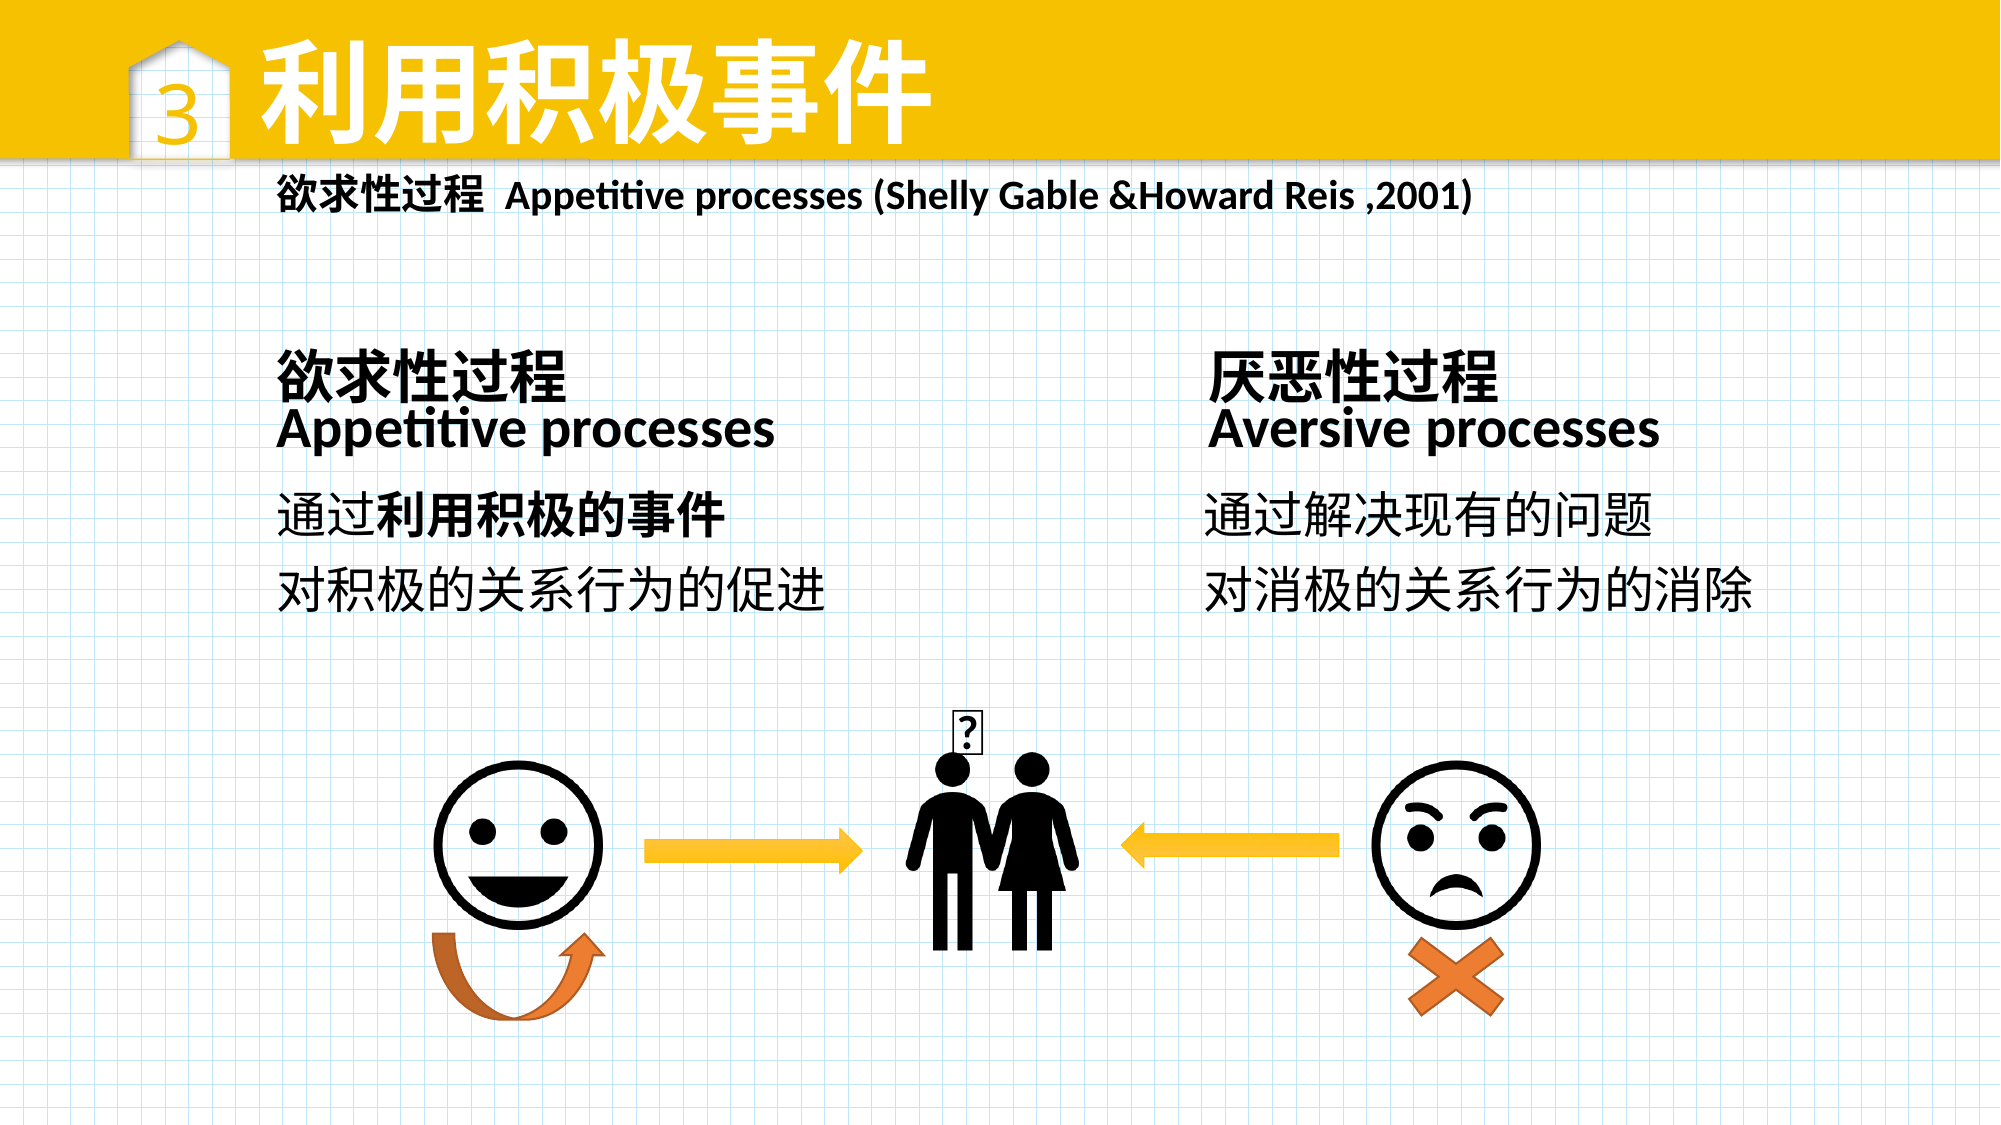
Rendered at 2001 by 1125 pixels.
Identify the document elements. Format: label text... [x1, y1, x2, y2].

text_box [1120, 821, 1340, 869]
picture [411, 738, 625, 952]
text_box [1407, 952, 1505, 1017]
text_box 欲求性过程 Appetitive processes [261, 352, 1122, 465]
text_box [433, 952, 607, 1021]
text_box 💖 [937, 681, 1024, 732]
text_box 通过解决现有的问题 对消极的关系行为的消除 [1189, 461, 1777, 626]
picture [1349, 738, 1563, 952]
text_box [644, 827, 864, 875]
text_box 厌恶性过程 Aversive processes [1193, 352, 1676, 465]
picture [872, 732, 1111, 970]
text_box 欲求性过程 Appetitive processes (Shelly Gable &Howard Reis ,2001) [261, 219, 1551, 224]
text_box 通过利用积极的事件 对积极的关系行为的促进 [261, 461, 998, 626]
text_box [0, 0, 2000, 219]
